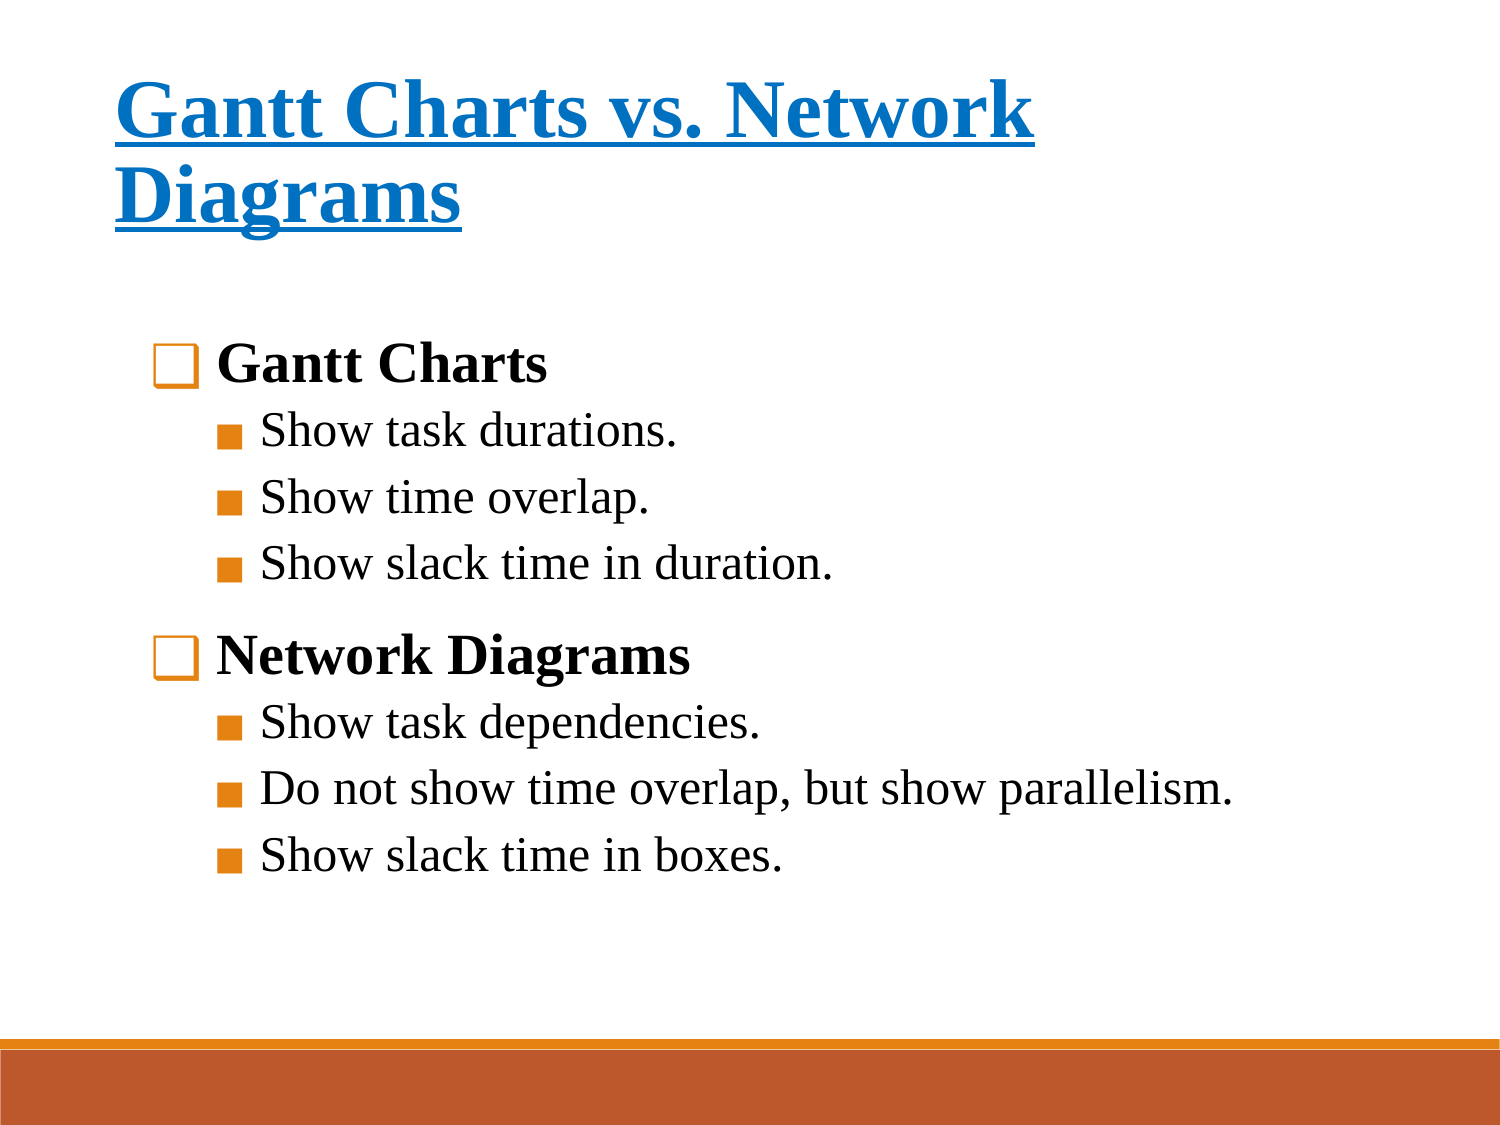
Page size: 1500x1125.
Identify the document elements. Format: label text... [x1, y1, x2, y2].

list Gantt Charts Show task durations. Show time overlap. Show slack time in duration. Network Diagrams Show task dependencies. Do not show time overlap, but show parallelism. Show slack time in boxes. [150, 324, 1388, 985]
title Gantt Charts vs. Network Diagrams [99, 112, 1416, 248]
